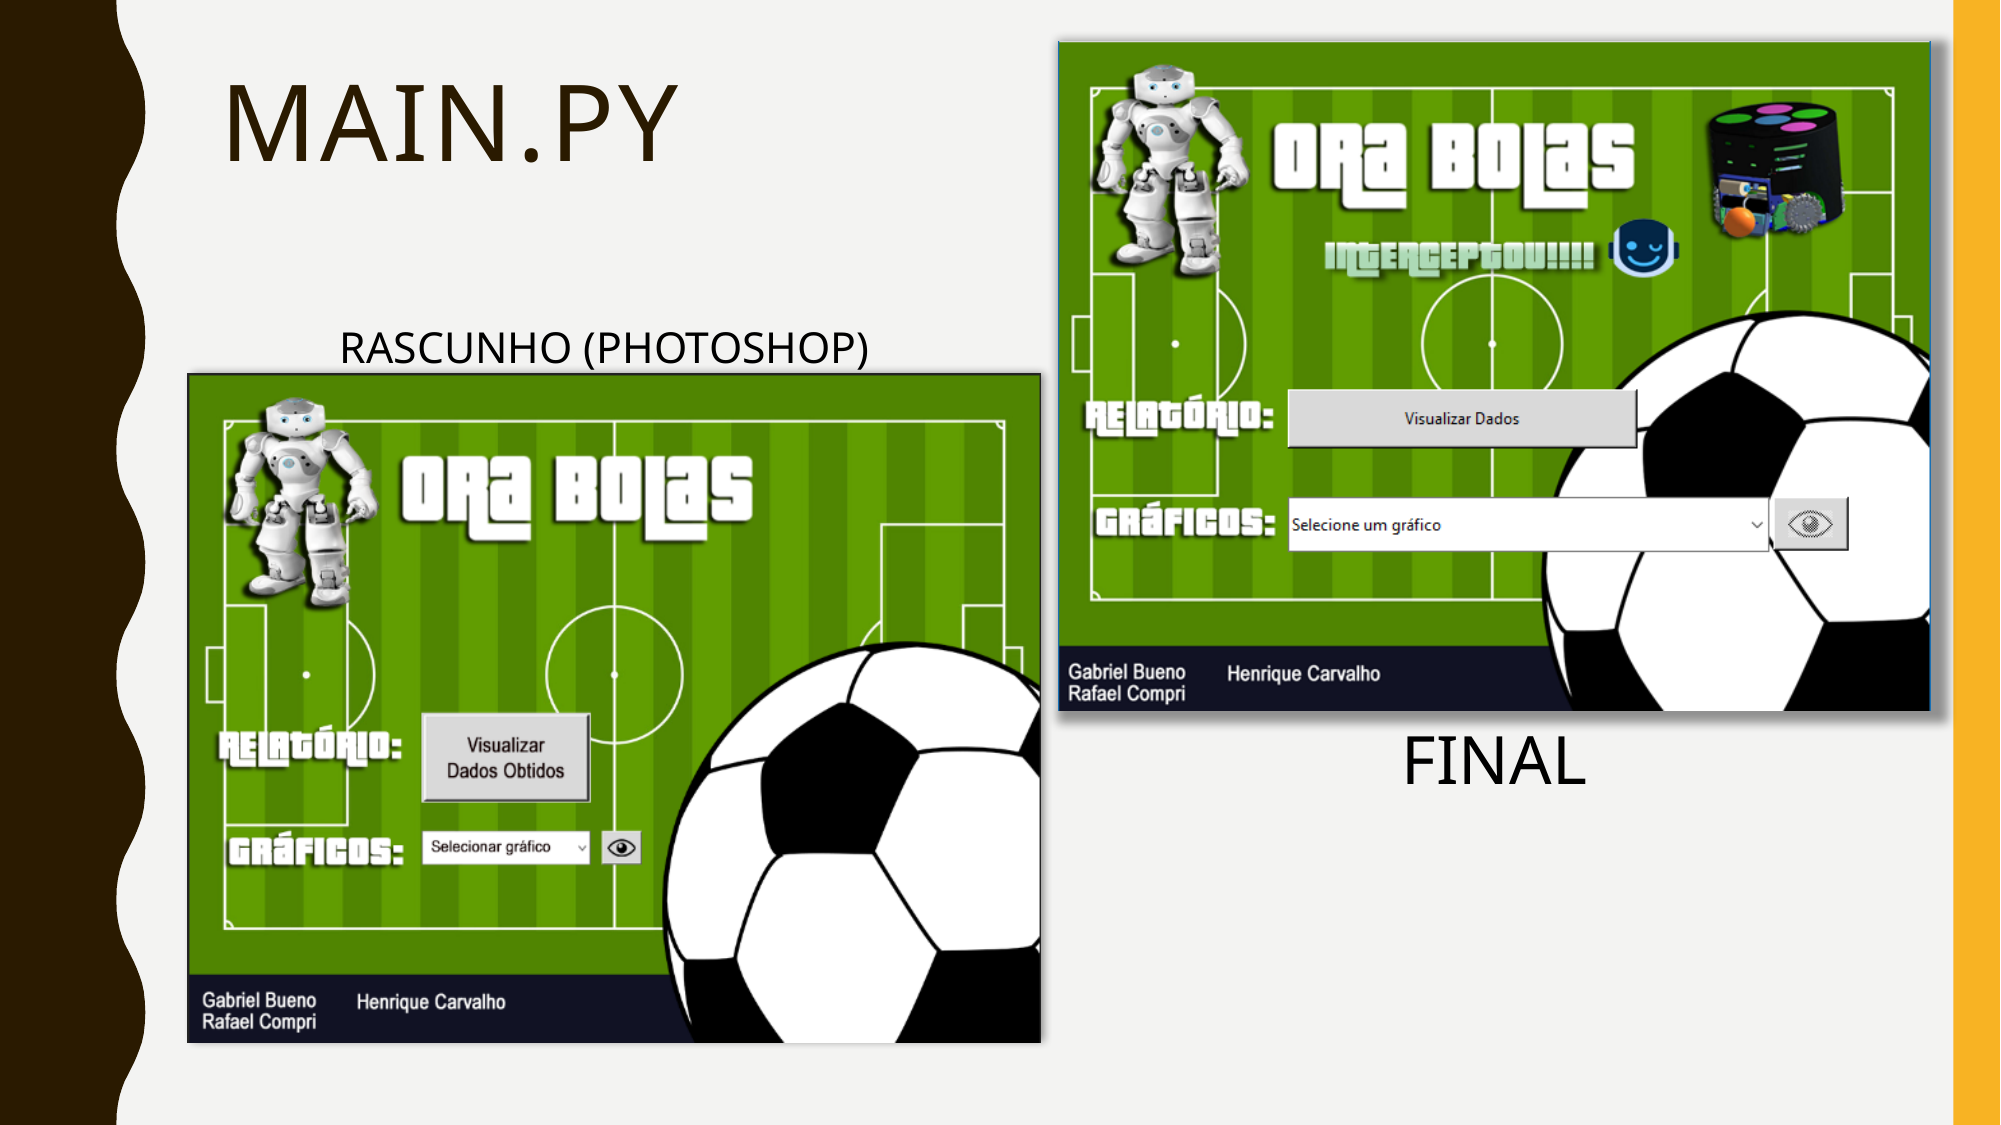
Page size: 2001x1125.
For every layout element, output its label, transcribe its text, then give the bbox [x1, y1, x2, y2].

text_box FINAL [1386, 711, 1603, 806]
list RASCUNHO (PHOTOSHOP) [324, 308, 903, 373]
picture [186, 373, 1041, 1043]
picture [1058, 41, 1931, 711]
title Main.py [205, 62, 1050, 308]
